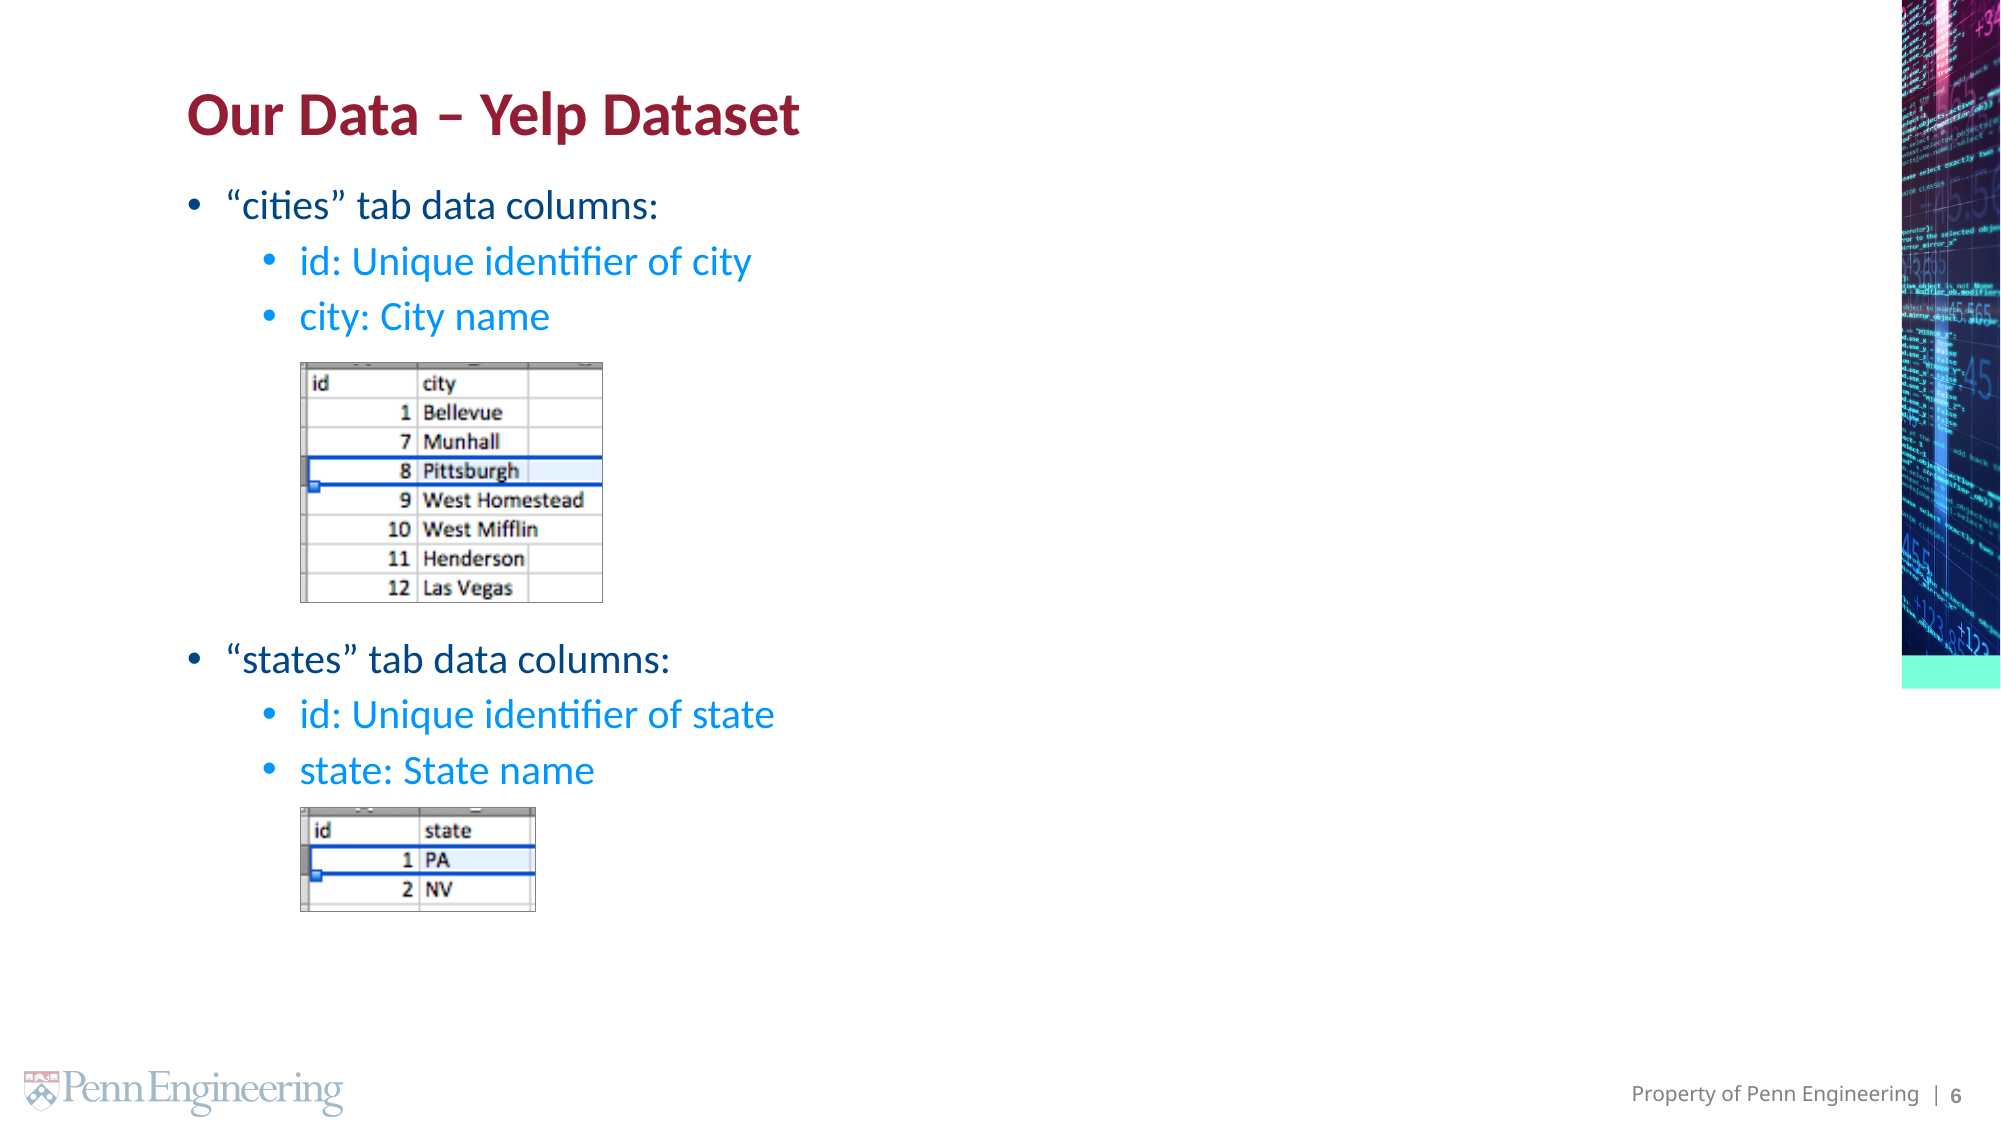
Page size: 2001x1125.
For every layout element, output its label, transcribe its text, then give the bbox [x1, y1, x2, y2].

picture [1901, 0, 2001, 655]
slide_number 6 [1935, 1065, 2000, 1125]
list “cities” tab data columns: id: Unique identifier of city city: City name “states” tab data columns: id: Unique identifier of state state: State name [187, 184, 1871, 868]
text_box [362, 275, 1663, 838]
picture [299, 807, 536, 912]
picture [299, 362, 603, 603]
title Our Data – Yelp Dataset [187, 54, 1871, 176]
